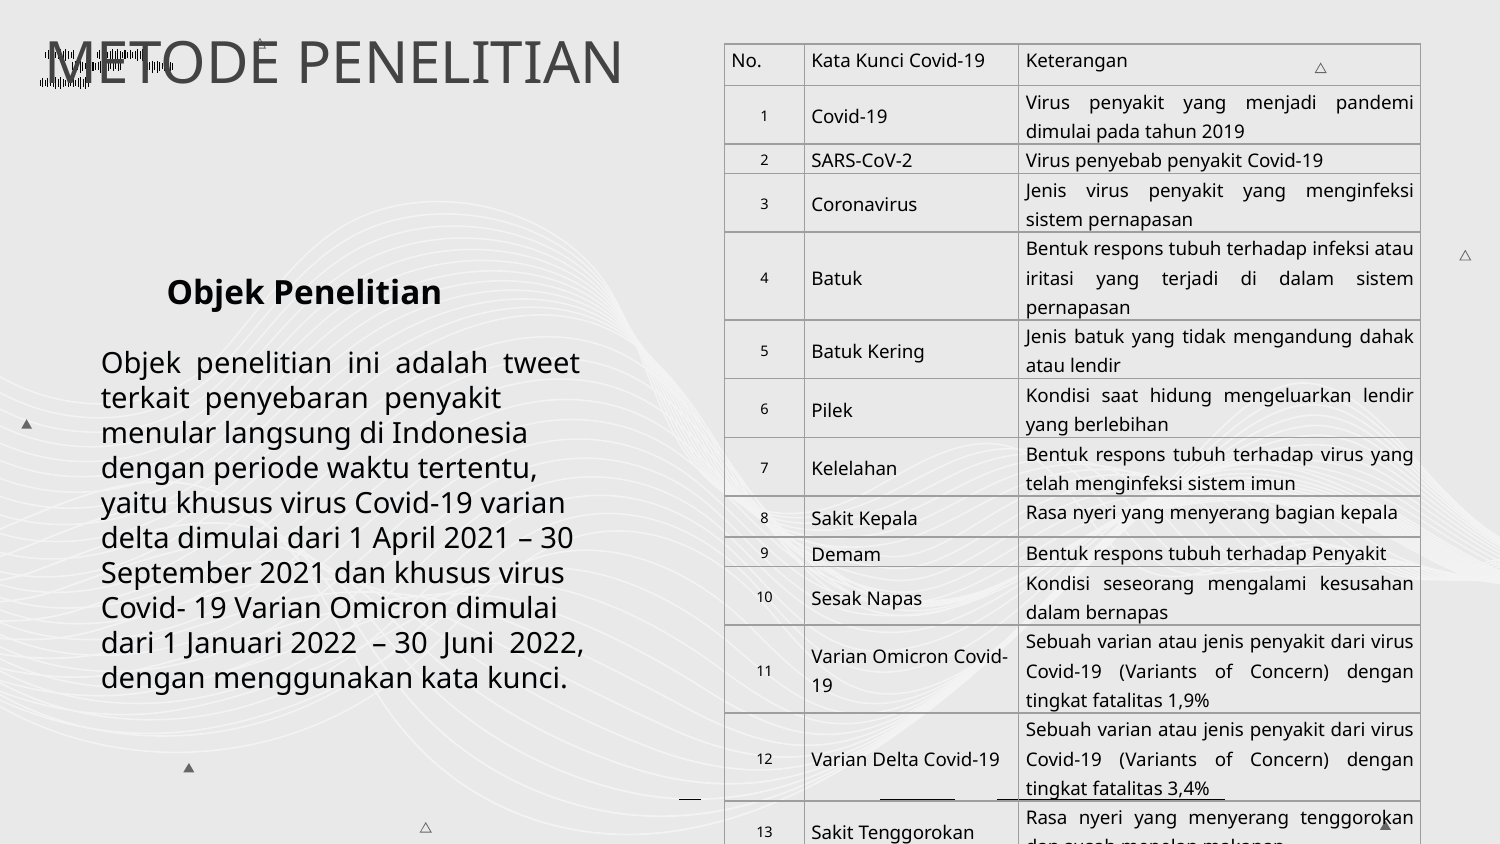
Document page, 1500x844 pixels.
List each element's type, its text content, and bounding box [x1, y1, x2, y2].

text_box Objek Penelitian [166, 243, 467, 338]
table_cell Sebuah varian atau jenis penyakit dari virus Covid-19 (Variants of Concern) dengan tingkat fatalitas 1,9% [1019, 626, 1420, 712]
table_cell 3 [725, 174, 804, 231]
table_header Keterangan [1019, 45, 1420, 85]
table_cell Batuk Kering [805, 321, 1018, 378]
table_cell Demam [805, 538, 1018, 566]
table_cell 2 [725, 145, 804, 173]
table_header No. [725, 45, 804, 85]
table_cell Rasa nyeri yang menyerang tenggorokan dan susah menelan makanan [1019, 802, 1420, 844]
table_cell Jenis batuk yang tidak mengandung dahak atau lendir [1019, 321, 1420, 378]
table_cell 8 [725, 497, 804, 536]
table_cell 5 [725, 321, 804, 378]
table_cell Kondisi saat hidung mengeluarkan lendir yang berlebihan [1019, 379, 1420, 437]
table_cell Bentuk respons tubuh terhadap virus yang telah menginfeksi sistem imun [1019, 438, 1420, 495]
table_cell Kondisi seseorang mengalami kesusahan dalam bernapas [1019, 567, 1420, 624]
table_cell 13 [725, 802, 804, 844]
table_cell 12 [725, 714, 804, 800]
table_cell 6 [725, 379, 804, 437]
table_cell Kelelahan [805, 438, 1018, 495]
table_cell Sakit Tenggorokan [805, 802, 1018, 844]
table_cell 9 [725, 538, 804, 566]
table_cell Sebuah varian atau jenis penyakit dari virus Covid-19 (Variants of Concern) dengan tingkat fatalitas 3,4% [1019, 714, 1420, 800]
table_cell Covid-19 [805, 86, 1018, 143]
table_cell Batuk [805, 233, 1018, 319]
table_cell Pilek [805, 379, 1018, 437]
text_box Objek penelitian ini adalah tweet terkait penyebaran penyakit menular langsung di Indonesia dengan periode waktu tertentu, yaitu khusus virus Covid-19 varian delta dimulai dari 1 April 2021 – 30 September 2021 dan khusus virus Covid- 19 Varian Omicron dimulai dari 1 Januari 2022 – 30 Juni 2022, dengan menggunakan kata kunci. [100, 472, 610, 567]
table_cell Bentuk respons tubuh terhadap infeksi atau iritasi yang terjadi di dalam sistem pernapasan [1019, 233, 1420, 319]
title METODE PENELITIAN [44, 13, 1308, 108]
table_cell Coronavirus [805, 174, 1018, 231]
table_cell Sakit Kepala [805, 497, 1018, 536]
table_cell 10 [725, 567, 804, 624]
table_cell Virus penyakit yang menjadi pandemi dimulai pada tahun 2019 [1019, 86, 1420, 143]
table_cell Rasa nyeri yang menyerang bagian kepala [1019, 497, 1420, 536]
table_cell 11 [725, 626, 804, 712]
table_cell 7 [725, 438, 804, 495]
table_cell Virus penyebab penyakit Covid-19 [1019, 145, 1420, 173]
table_cell 1 [725, 86, 804, 143]
table_cell 4 [725, 233, 804, 319]
table_cell Sesak Napas [805, 567, 1018, 624]
table_cell Bentuk respons tubuh terhadap Penyakit [1019, 538, 1420, 566]
table_cell Varian Delta Covid-19 [805, 714, 1018, 800]
table_header Kata Kunci Covid-19 [805, 45, 1018, 85]
table_cell SARS-CoV-2 [805, 145, 1018, 173]
table_cell Jenis virus penyakit yang menginfeksi sistem pernapasan [1019, 174, 1420, 231]
table_cell Varian Omicron Covid-19 [805, 626, 1018, 712]
